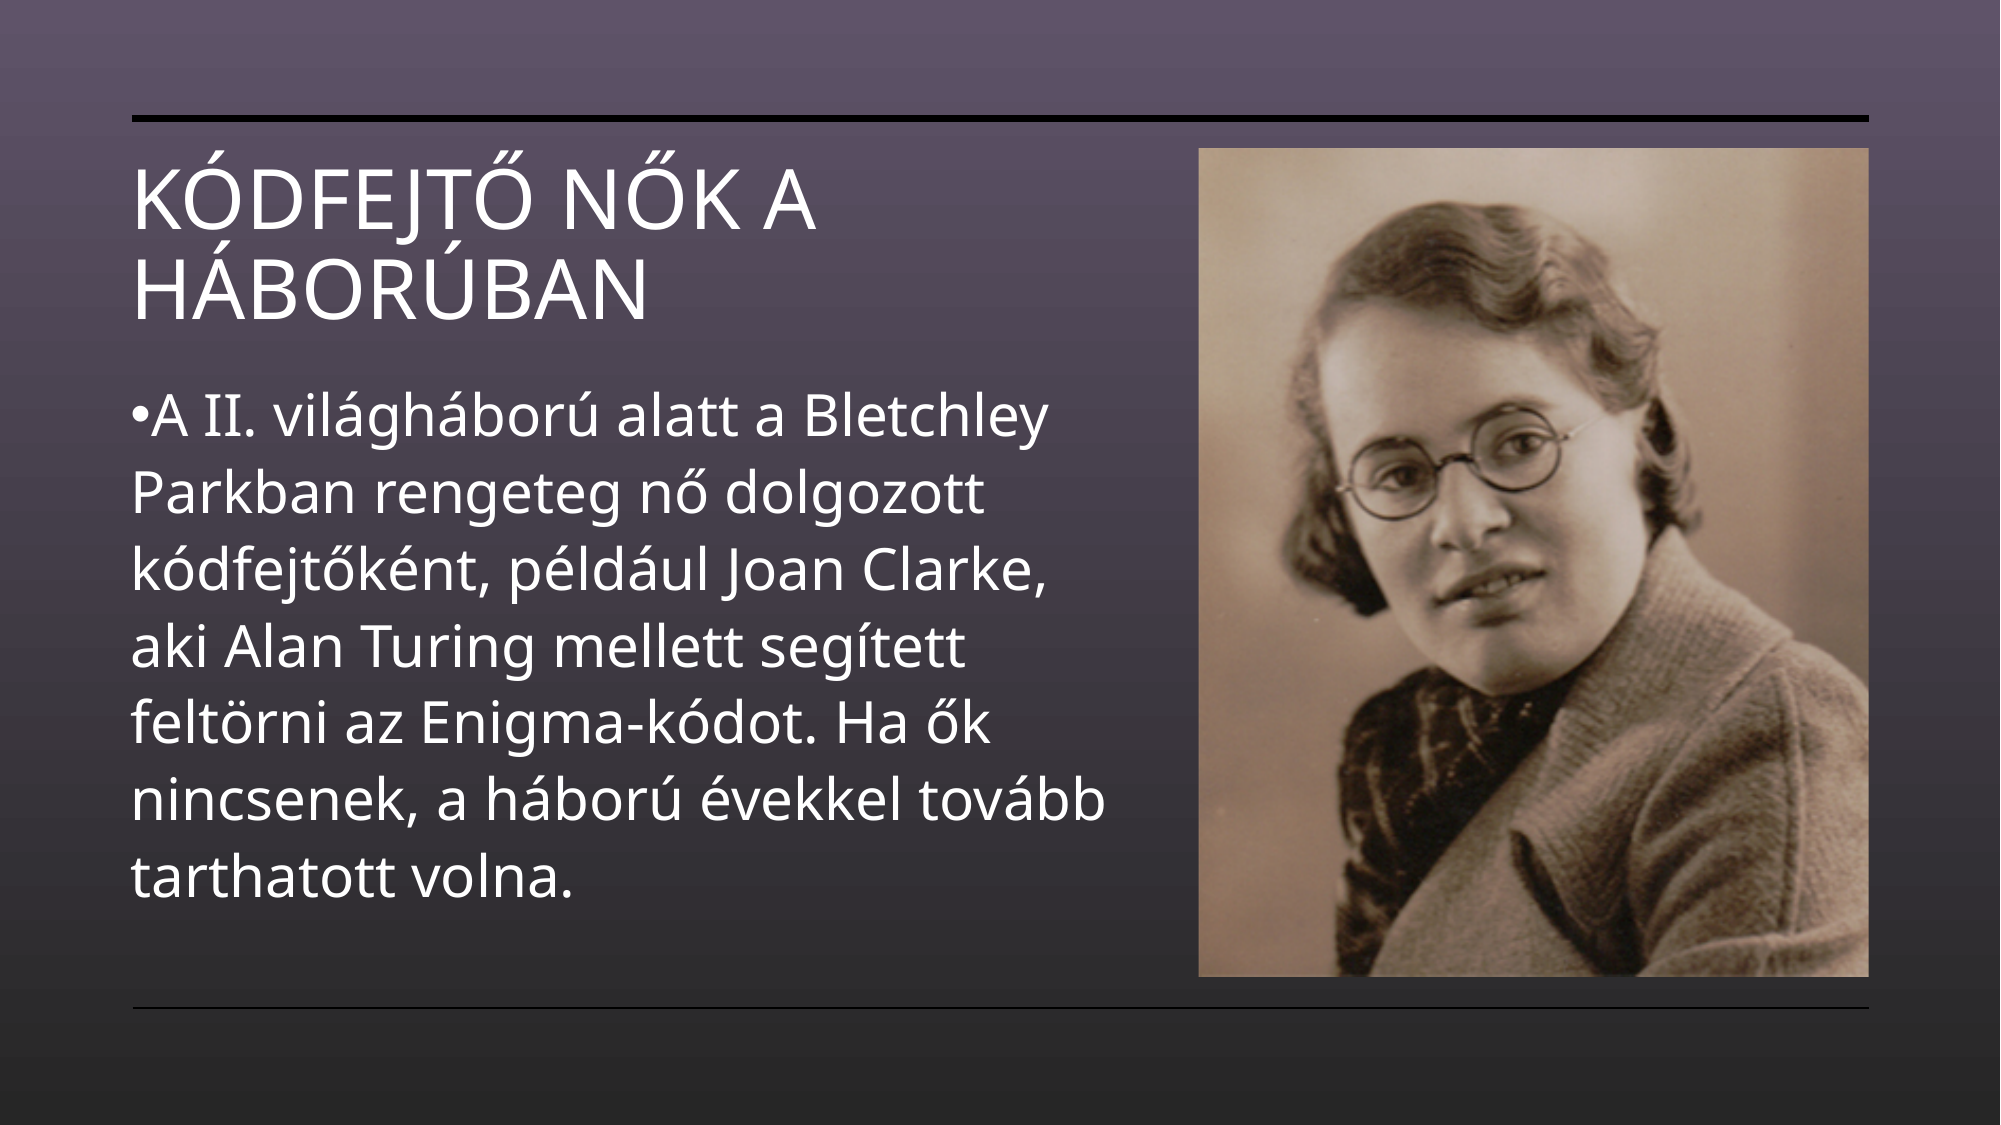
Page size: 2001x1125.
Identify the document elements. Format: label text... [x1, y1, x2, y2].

picture [1198, 147, 1869, 977]
text_box [0, 0, 2000, 1125]
title Kódfejtő nők a háborúban [115, 149, 1125, 364]
list A II. világháború alatt a Bletchley Parkban rengeteg nő dolgozott kódfejtőként, például Joan Clarke, aki Alan Turing mellett segített feltörni az Enigma-kódot. Ha ők nincsenek, a háború évekkel tovább tarthatott volna. [115, 364, 1125, 980]
